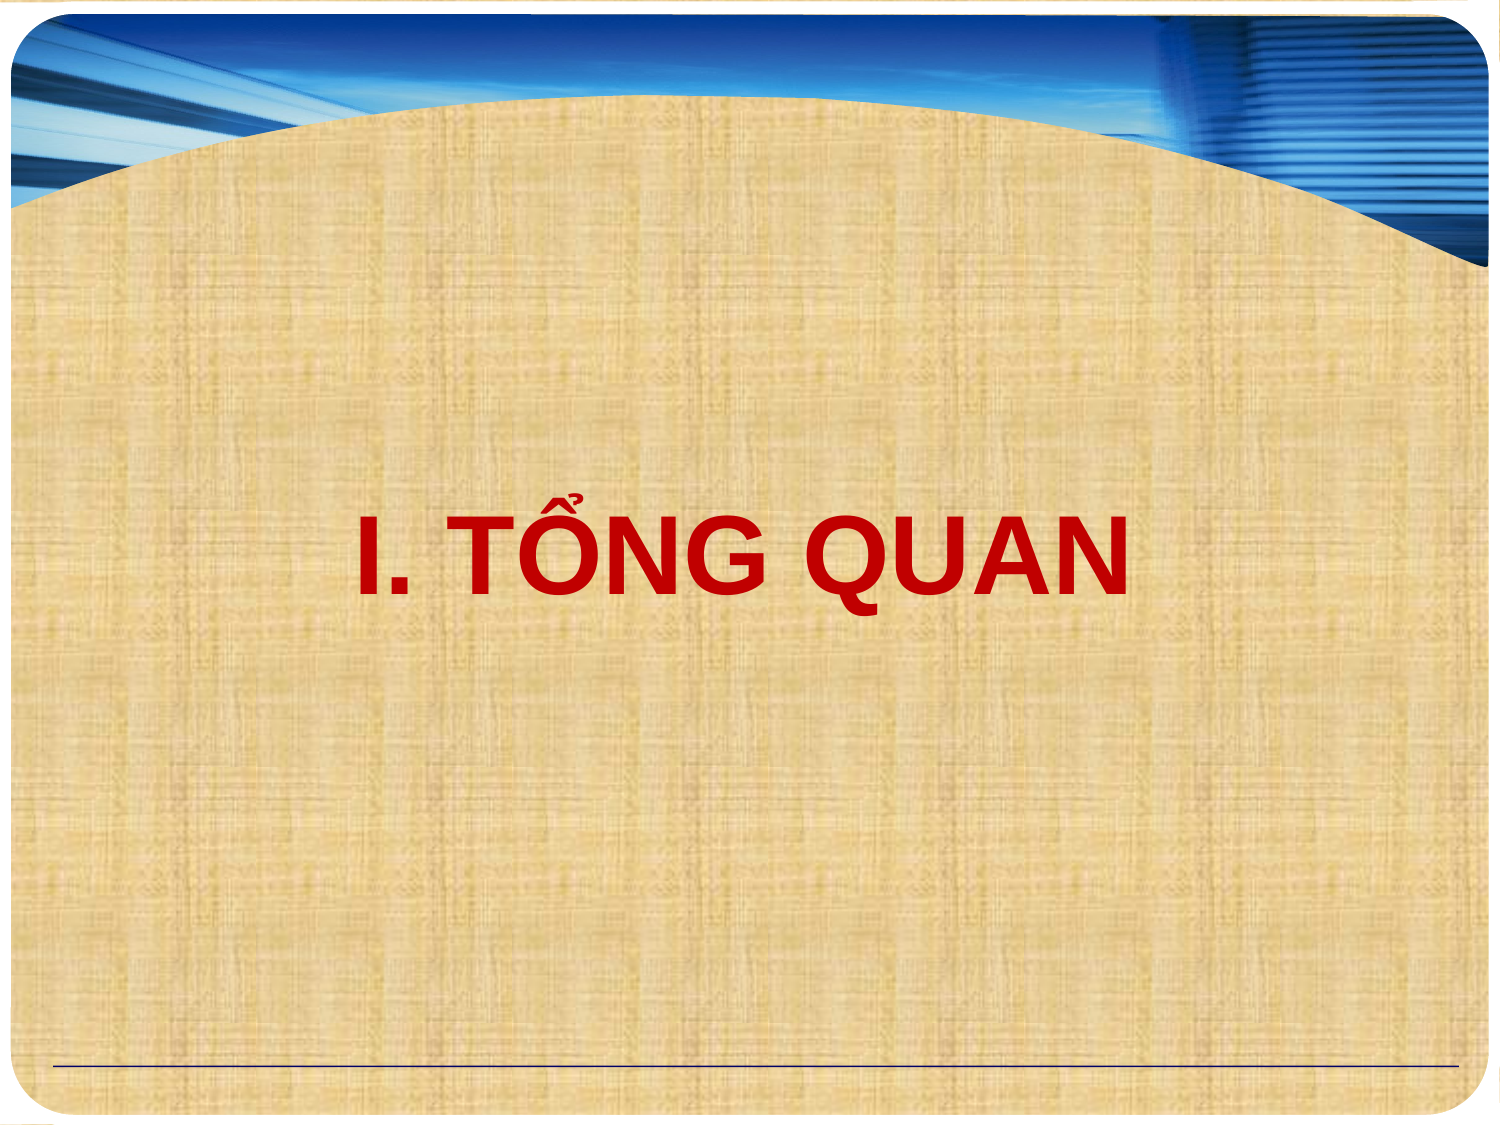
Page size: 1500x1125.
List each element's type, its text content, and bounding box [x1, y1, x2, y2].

picture [11, 14, 1488, 1114]
title I. TỔNG QUAN [50, 437, 1438, 663]
